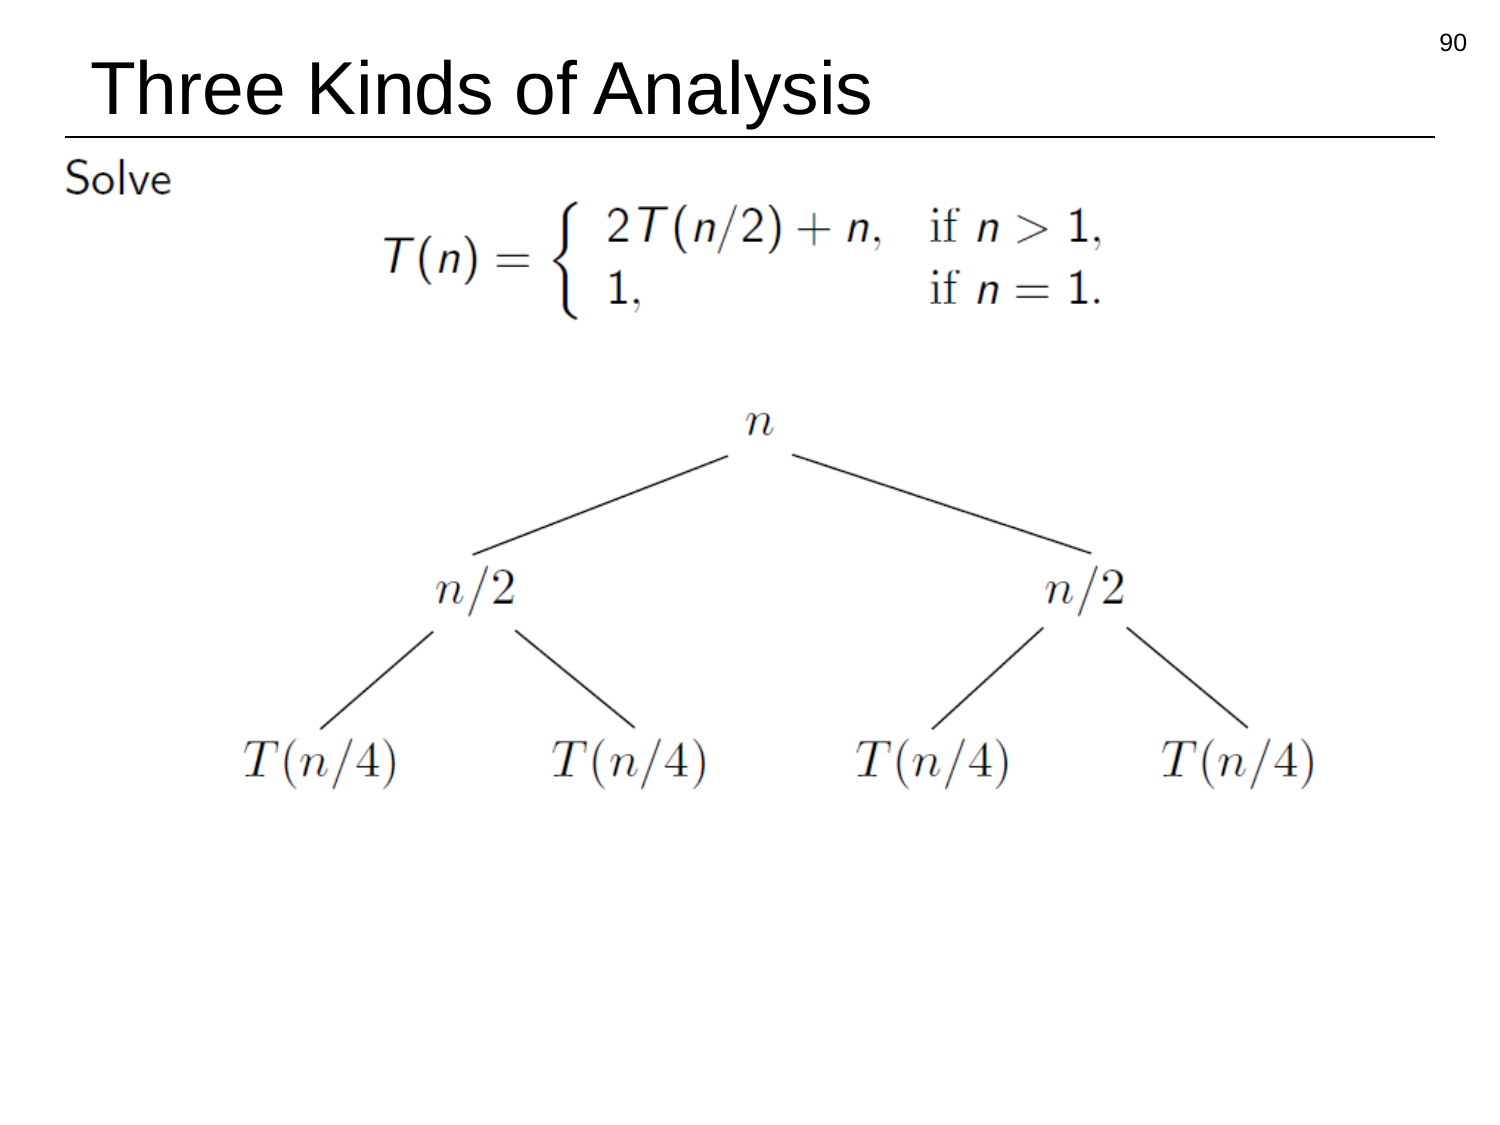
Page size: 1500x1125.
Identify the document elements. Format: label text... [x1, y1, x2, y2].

slide_number 90 [1131, 18, 1483, 62]
picture [29, 143, 1406, 880]
title Three Kinds of Analysis [75, 20, 1425, 138]
